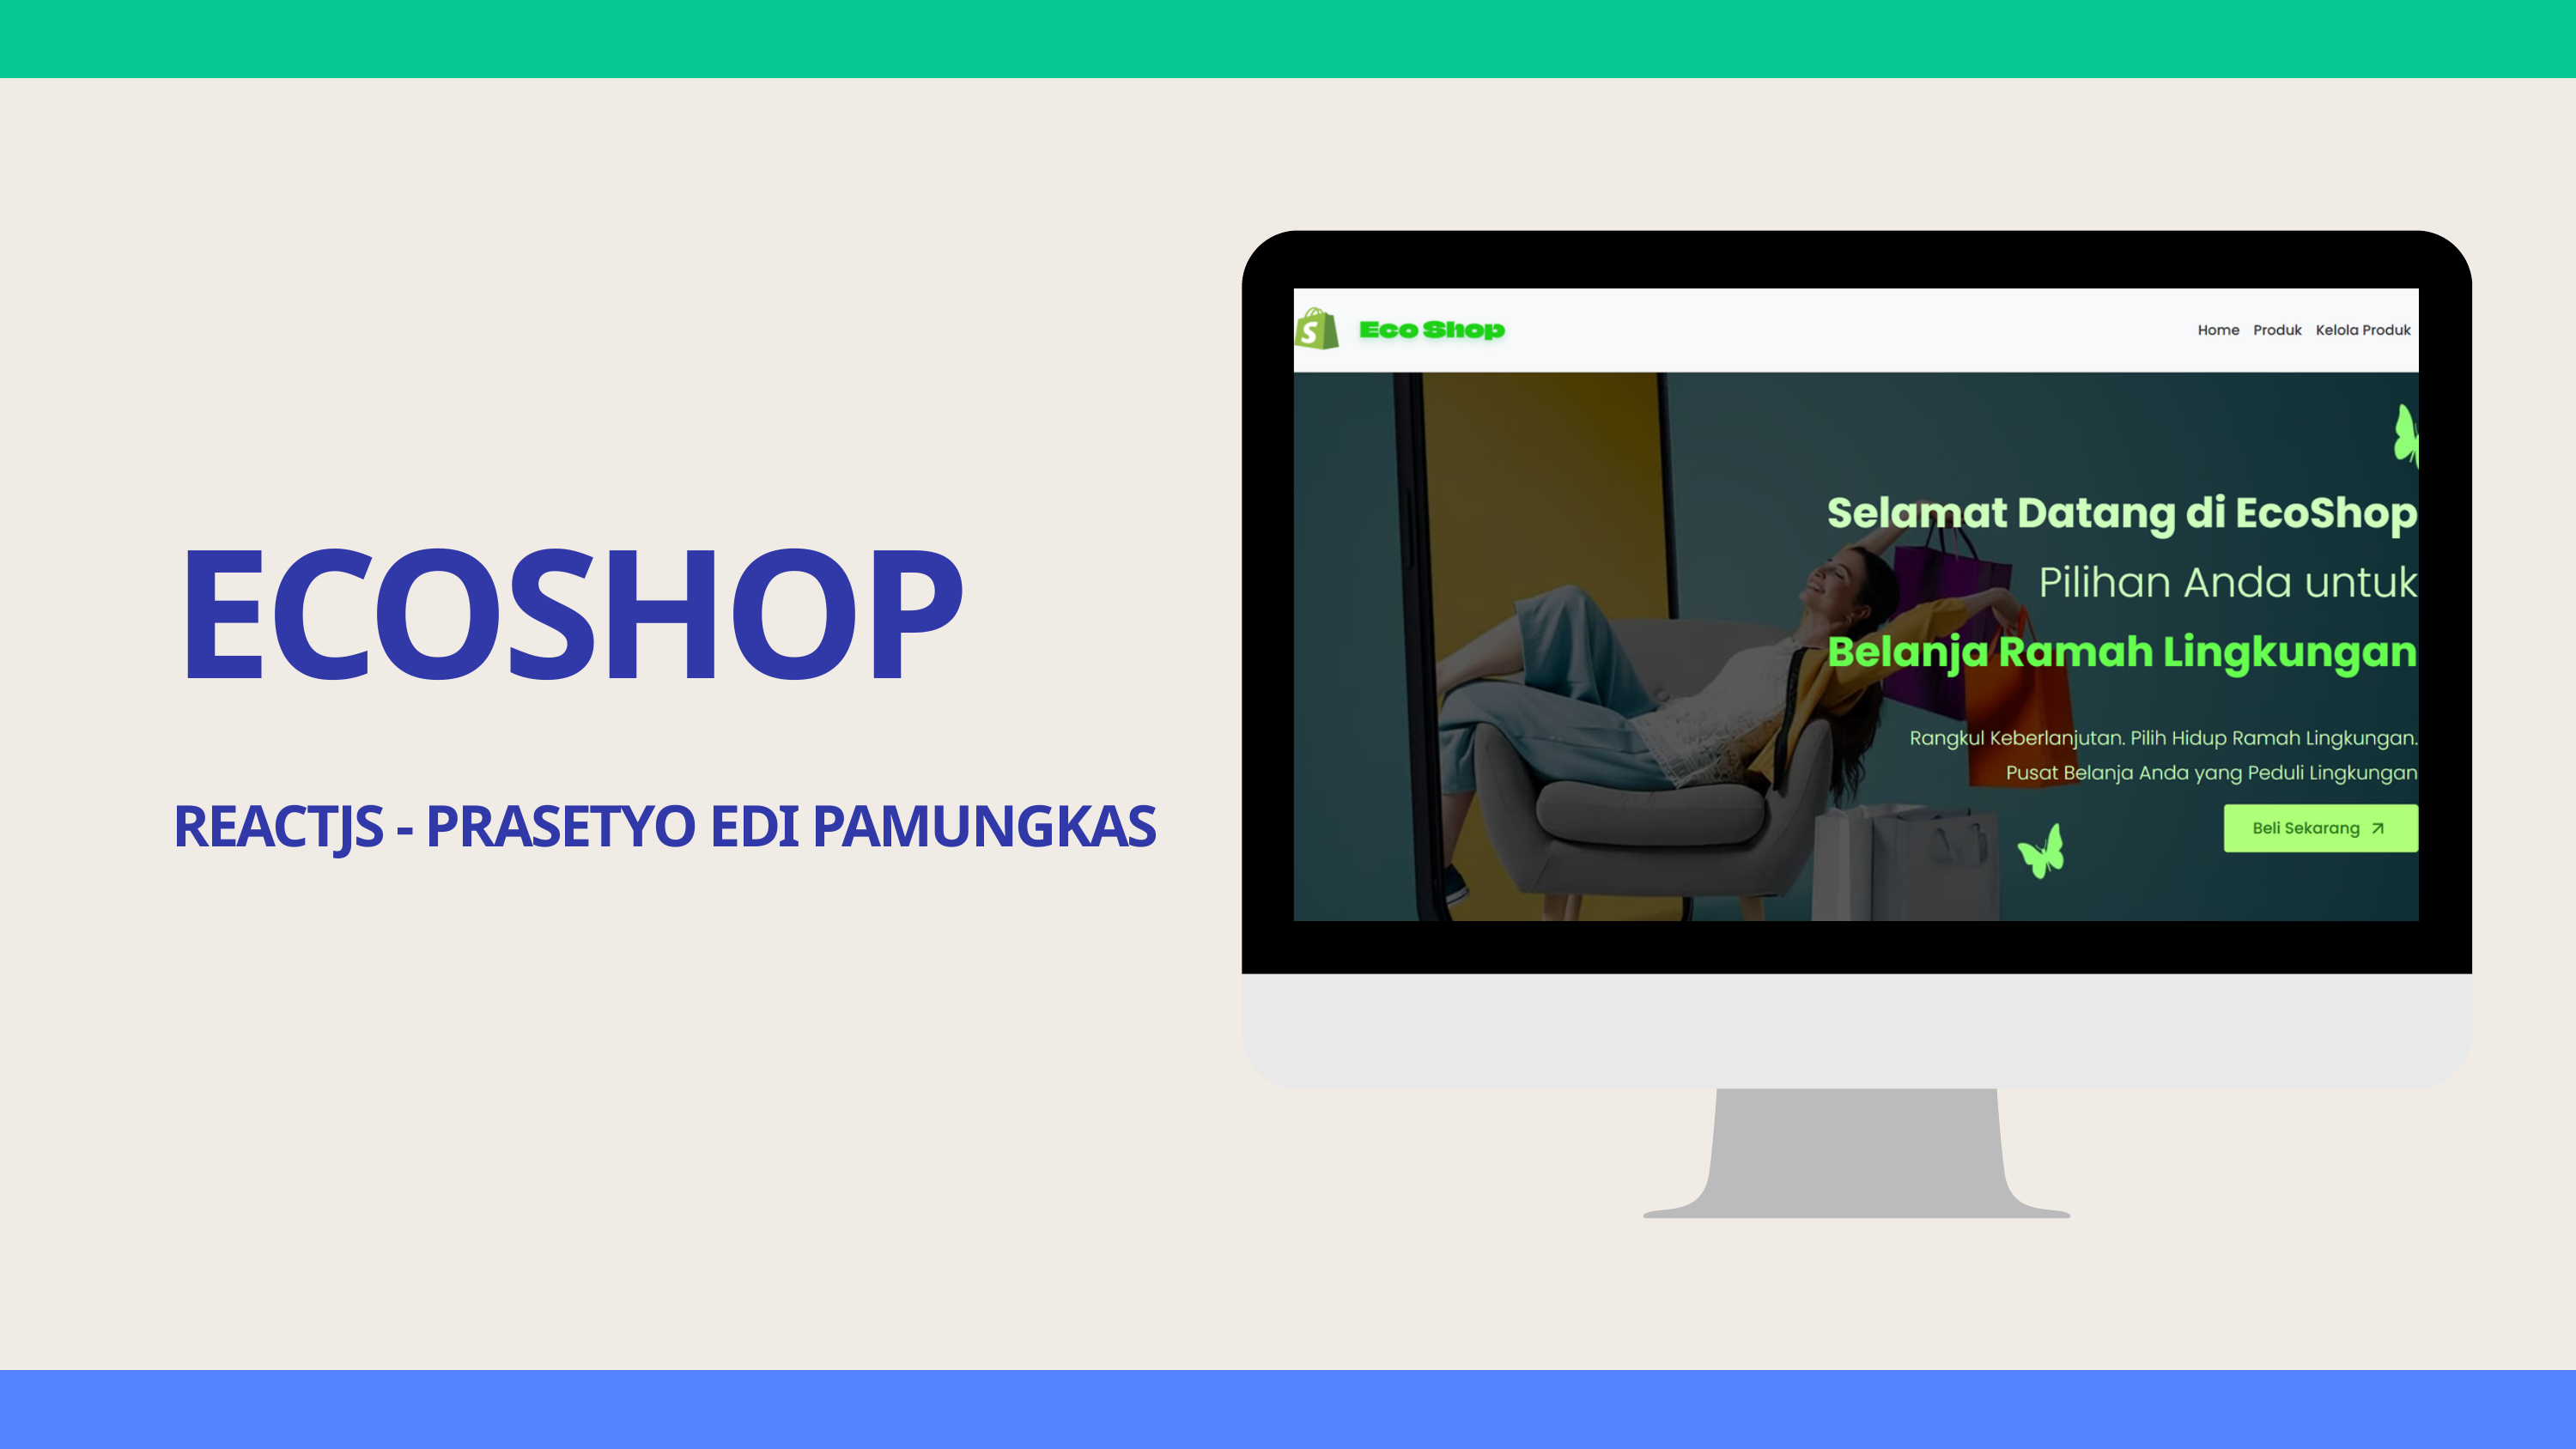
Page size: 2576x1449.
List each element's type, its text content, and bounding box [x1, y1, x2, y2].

text_box ECOSHOP [171, 535, 1237, 715]
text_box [1242, 230, 2473, 1219]
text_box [0, 0, 2576, 79]
text_box REACTJS - PRASETYO EDI PAMUNGKAS [172, 797, 1200, 919]
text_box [0, 1369, 2576, 1449]
